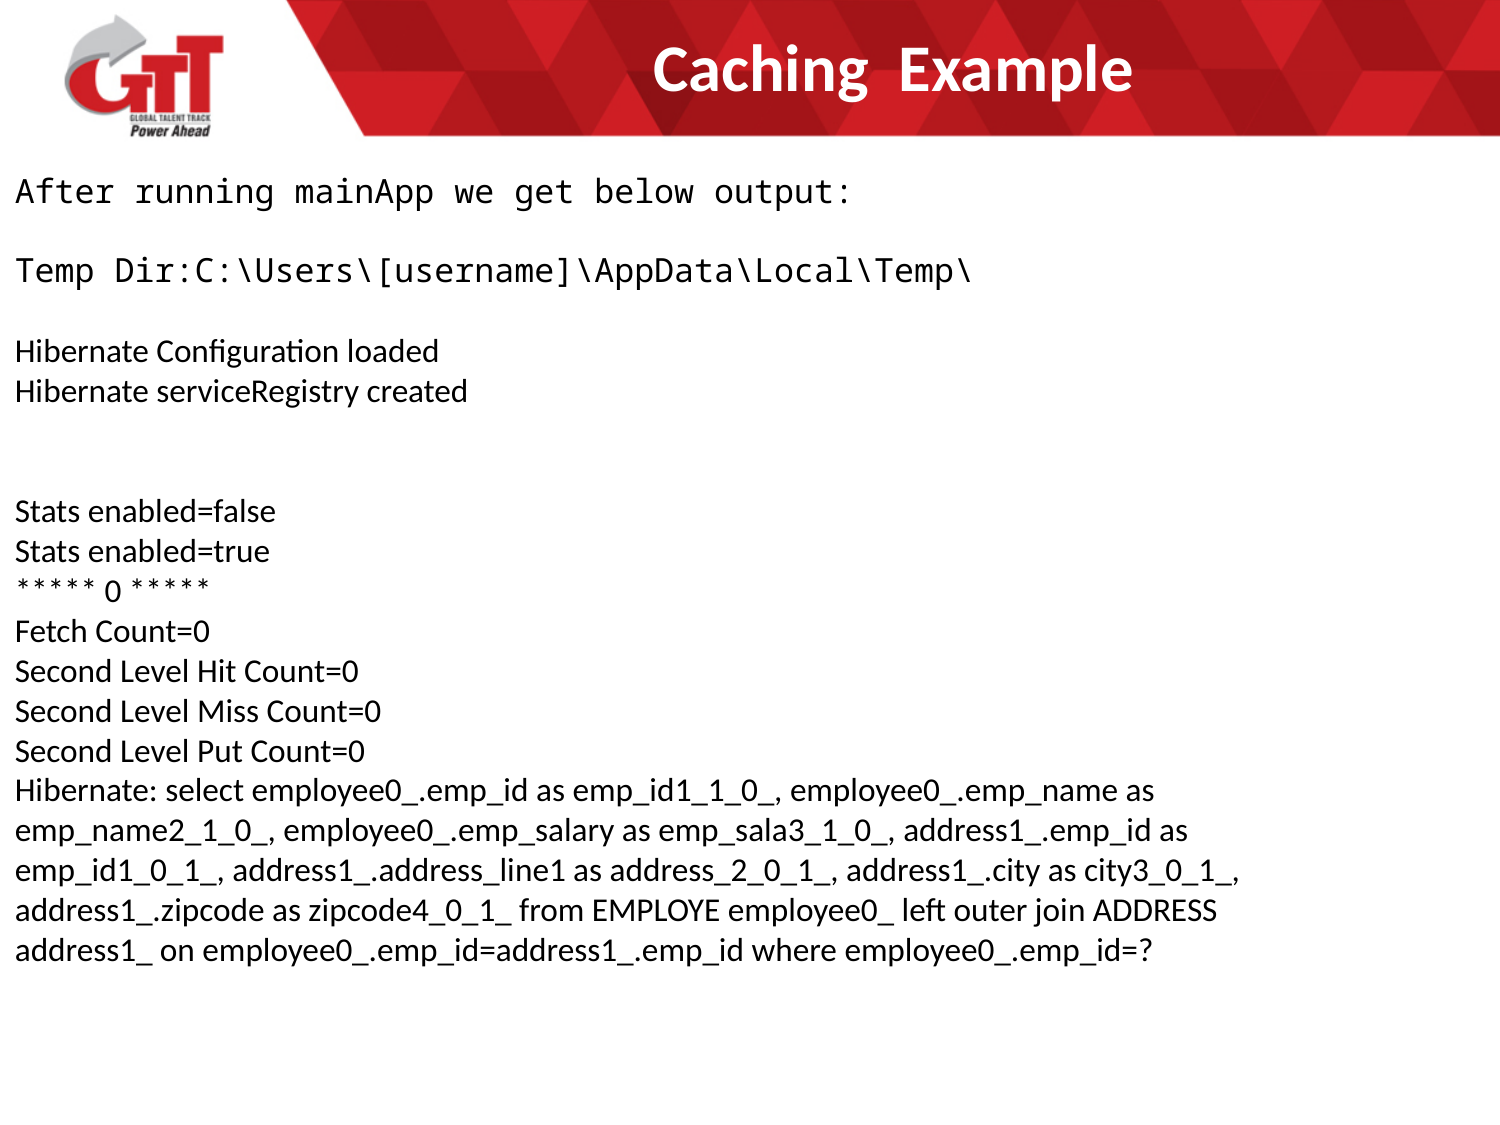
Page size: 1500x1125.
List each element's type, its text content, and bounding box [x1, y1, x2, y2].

picture [0, 0, 1500, 1125]
title Caching Example [324, 12, 1463, 118]
text_box After running mainApp we get below output: Temp Dir:C:\Users\[username]\AppData\Local\Temp\ Hibernate Configuration loaded Hibernate serviceRegistry created Stats enabled=false Stats enabled=true ***** 0 ***** Fetch Count=0 Second Level Hit Count=0 Second Level Miss Count=0 Second Level Put Count=0 Hibernate: select employee0_.emp_id as emp_id1_1_0_, employee0_.emp_name as emp_name2_1_0_, employee0_.emp_salary as emp_sala3_1_0_, address1_.emp_id as emp_id1_0_1_, address1_.address_line1 as address_2_0_1_, address1_.city as city3_0_1_, address1_.zipcode as zipcode4_0_1_ from EMPLOYE employee0_ left outer join ADDRESS address1_ on employee0_.emp_id=address1_.emp_id where employee0_.emp_id=? [0, 162, 1263, 976]
